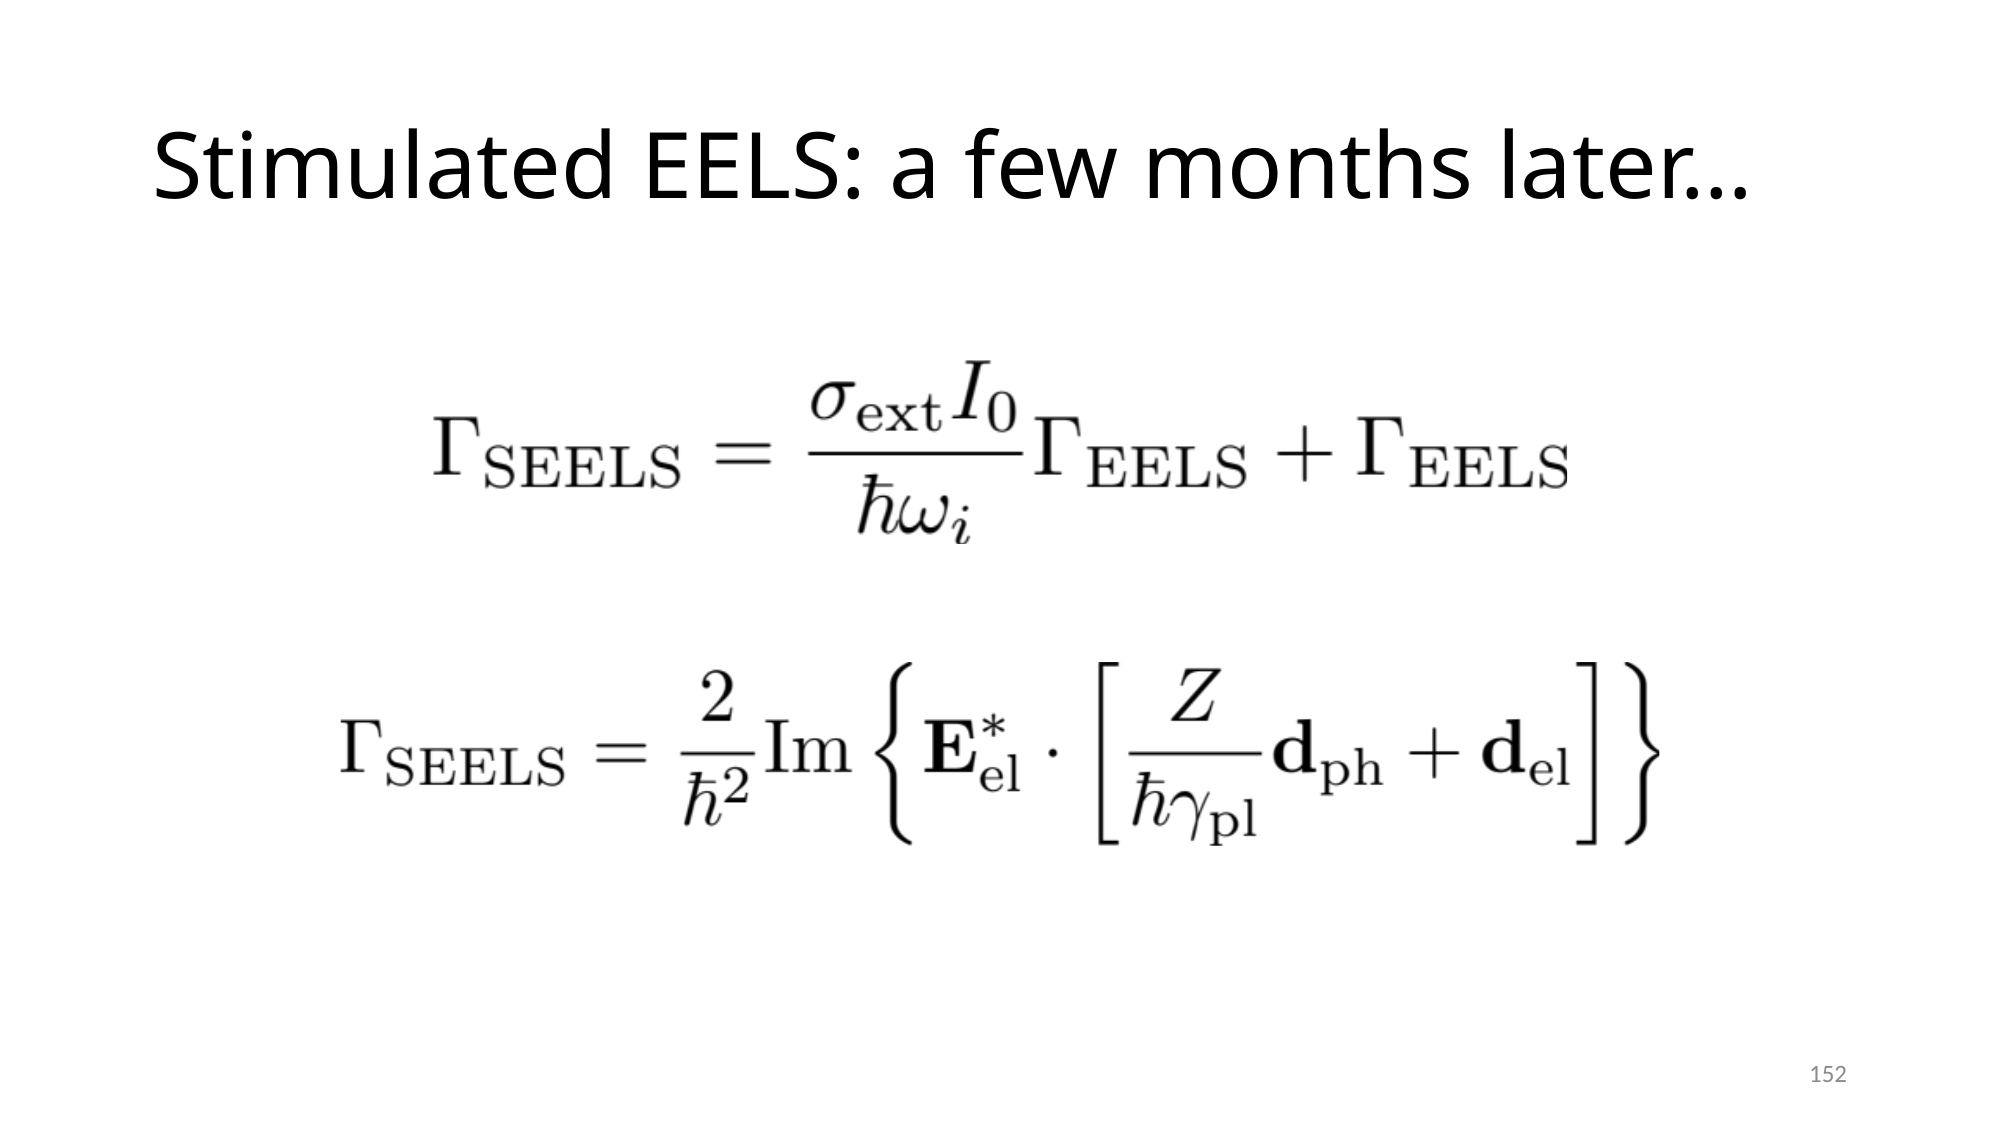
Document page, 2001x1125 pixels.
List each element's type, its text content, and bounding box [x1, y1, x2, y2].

picture [432, 359, 1568, 544]
title Stimulated EELS: a few months later… [137, 59, 1863, 278]
slide_number 151 [1412, 1042, 1863, 1103]
picture [340, 662, 1660, 846]
